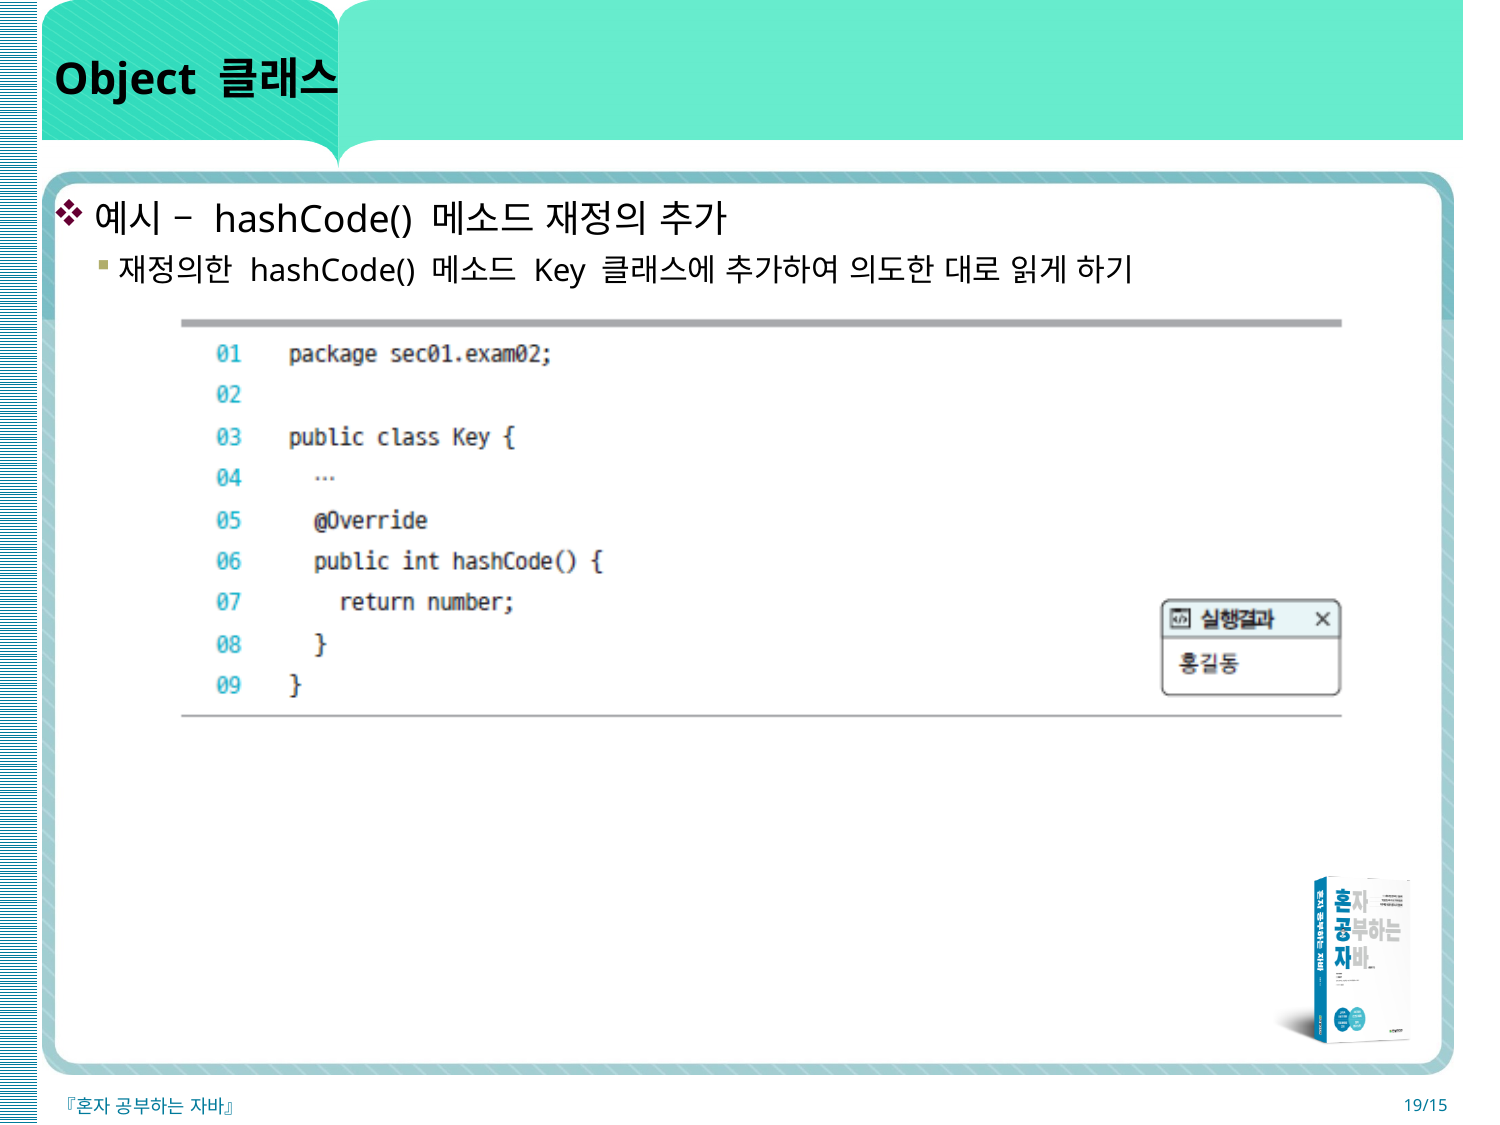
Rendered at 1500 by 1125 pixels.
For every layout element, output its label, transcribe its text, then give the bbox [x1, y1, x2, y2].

picture [174, 312, 1351, 727]
picture [225, 1102, 232, 1115]
list 예시 – hashCode() 메소드 재정의 추가 재정의한 hashCode() 메소드 Key 클래스에 추가하여 의도한 대로 읽게 하기 [37, 187, 1463, 1091]
picture [68, 1097, 75, 1110]
picture [116, 1102, 131, 1107]
picture [42, 0, 1463, 187]
title Object 클래스 [39, 42, 1280, 138]
picture [1243, 797, 1488, 1122]
